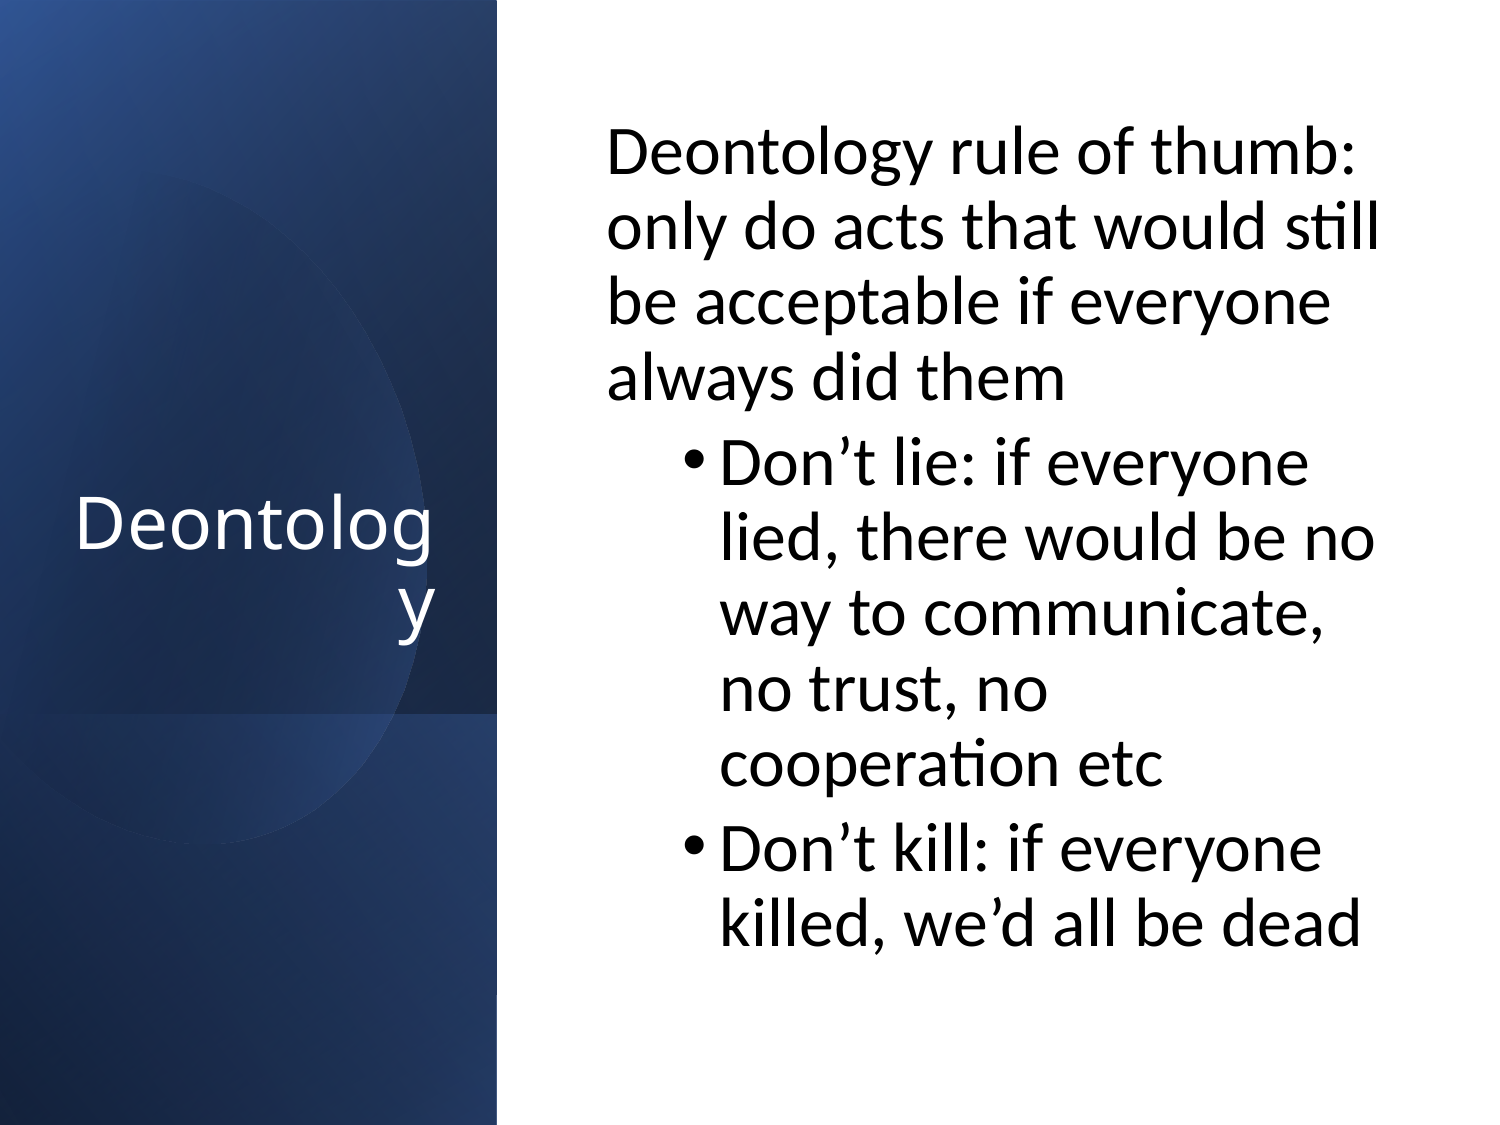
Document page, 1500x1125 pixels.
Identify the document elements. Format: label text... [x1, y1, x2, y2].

text_box [0, 0, 498, 1124]
list Deontology rule of thumb: only do acts that would still be acceptable if everyone always did them Don’t lie: if everyone lied, there would be no way to communicate, no trust, no cooperation etc Don’t kill: if everyone killed, we’d all be dead [591, 106, 1399, 1017]
title Deontology [57, 96, 452, 652]
text_box [498, 0, 1500, 1125]
